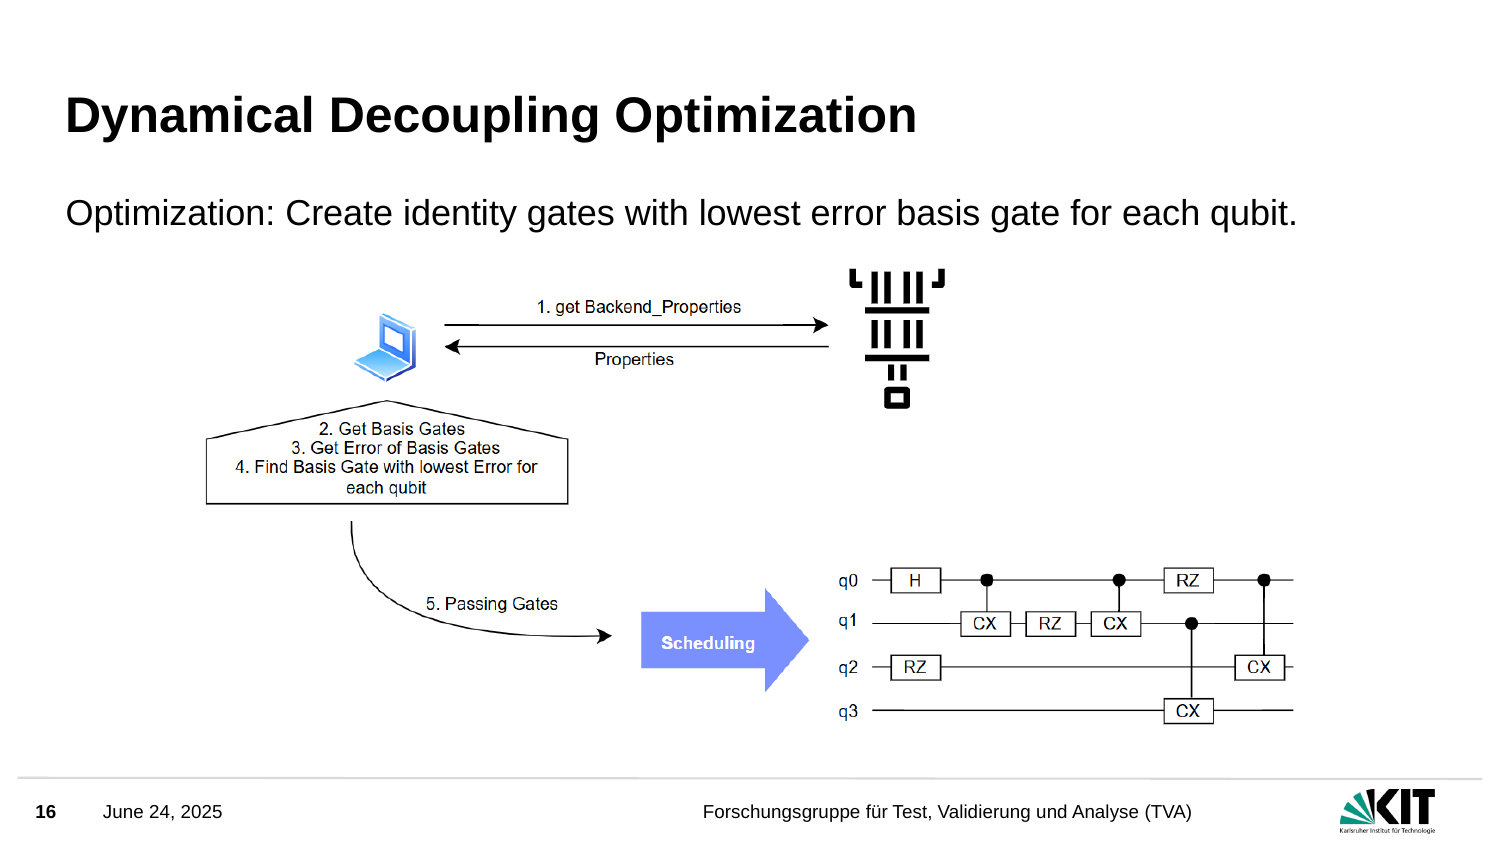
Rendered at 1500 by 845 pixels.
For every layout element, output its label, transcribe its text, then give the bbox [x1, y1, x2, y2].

title Dynamical Decoupling Optimization [64, 48, 1192, 144]
slide_number 16 [35, 778, 89, 844]
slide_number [102, 778, 367, 844]
picture [193, 259, 1306, 748]
picture [1340, 789, 1435, 834]
list Optimization: Create identity gates with lowest error basis gate for each qubit. [65, 194, 1435, 747]
